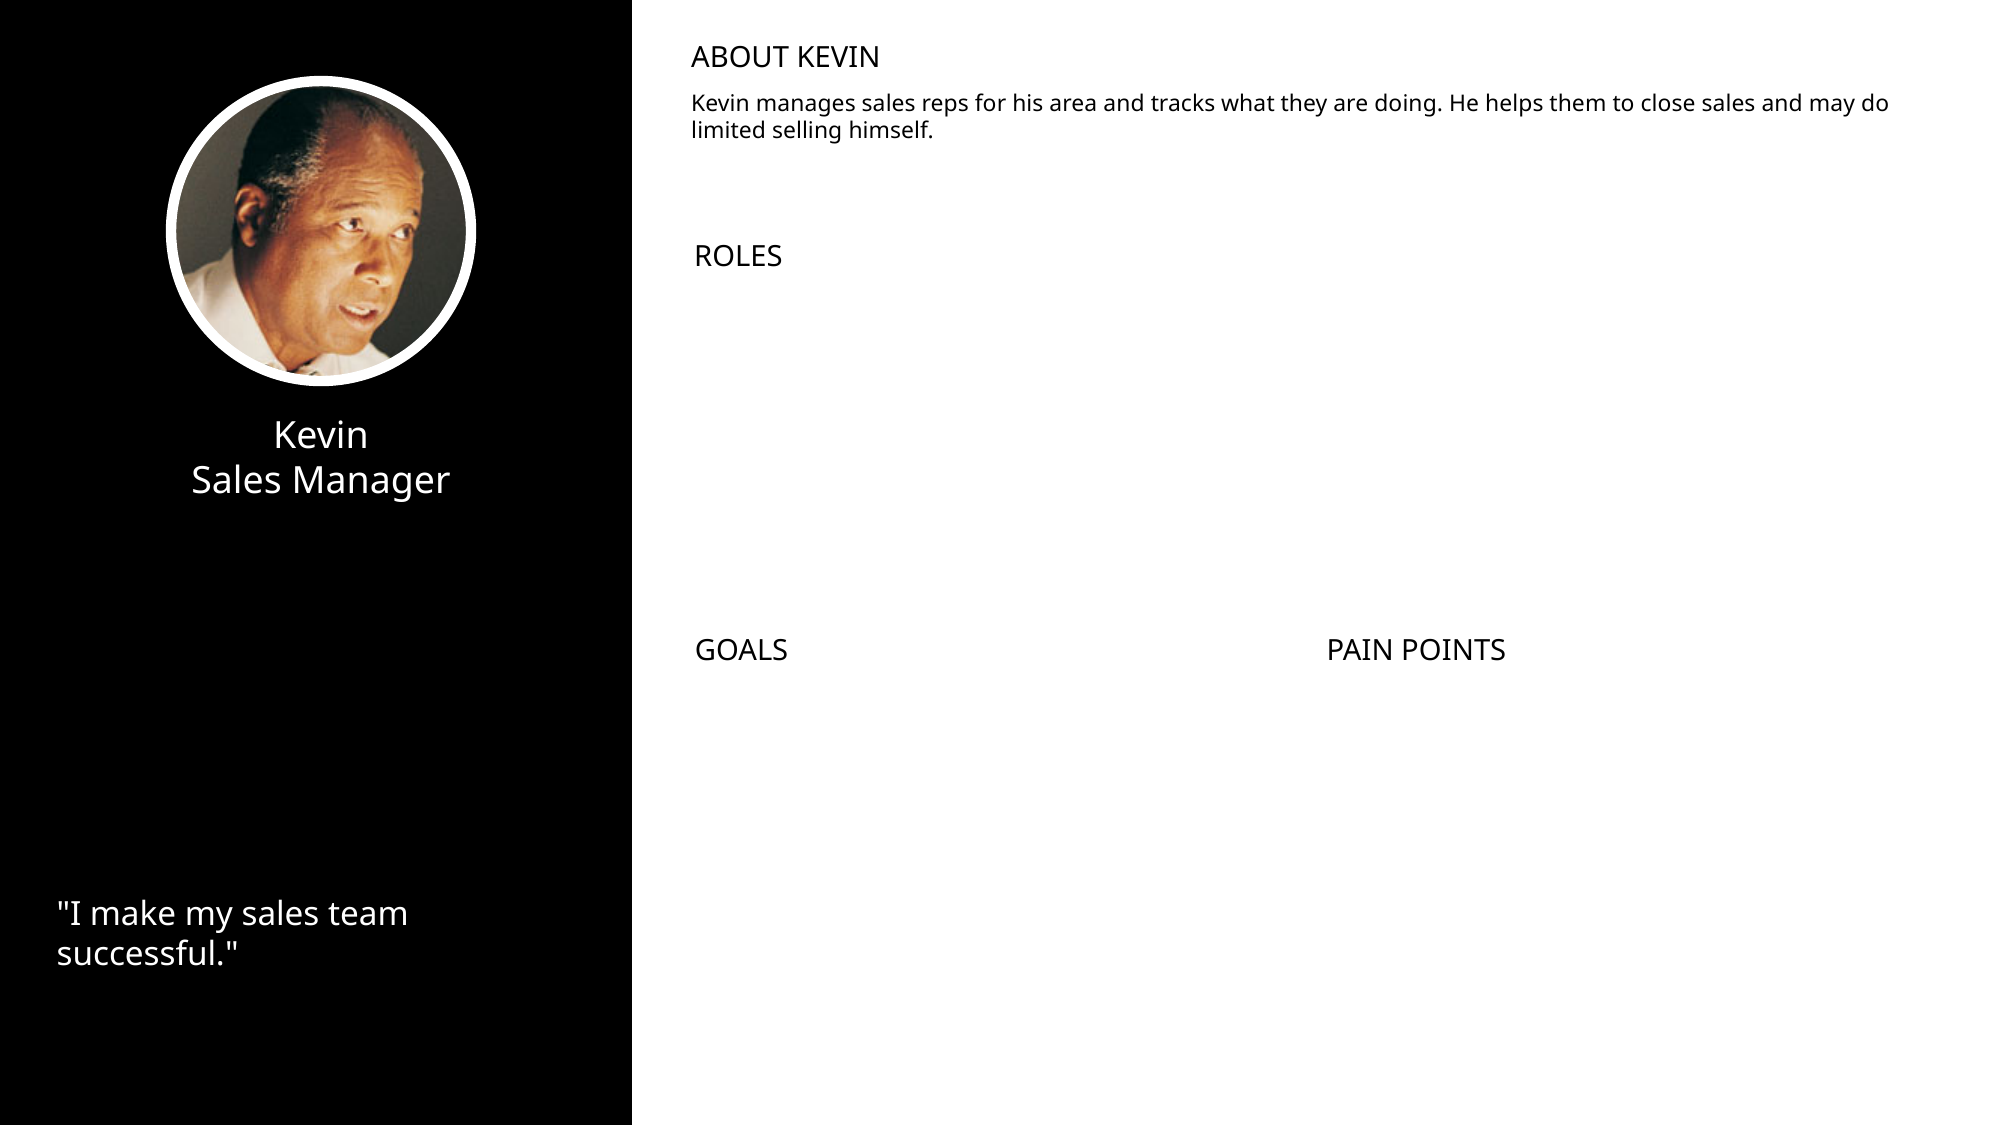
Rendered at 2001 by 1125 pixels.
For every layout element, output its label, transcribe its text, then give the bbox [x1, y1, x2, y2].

text_box "I make my sales team successful." [41, 884, 576, 980]
text_box [0, 0, 632, 1125]
text_box GOALS [680, 623, 804, 674]
picture [170, 80, 471, 381]
text_box PAIN POINTS [1311, 623, 1522, 674]
text_box ROLES [679, 229, 798, 280]
text_box ABOUT KEVIN [676, 30, 896, 81]
text_box Kevin manages sales reps for his area and tracks what they are doing. He helps them to close sales and may do limited selling himself. [676, 81, 1958, 151]
text_box Kevin Sales Manager [176, 403, 466, 509]
